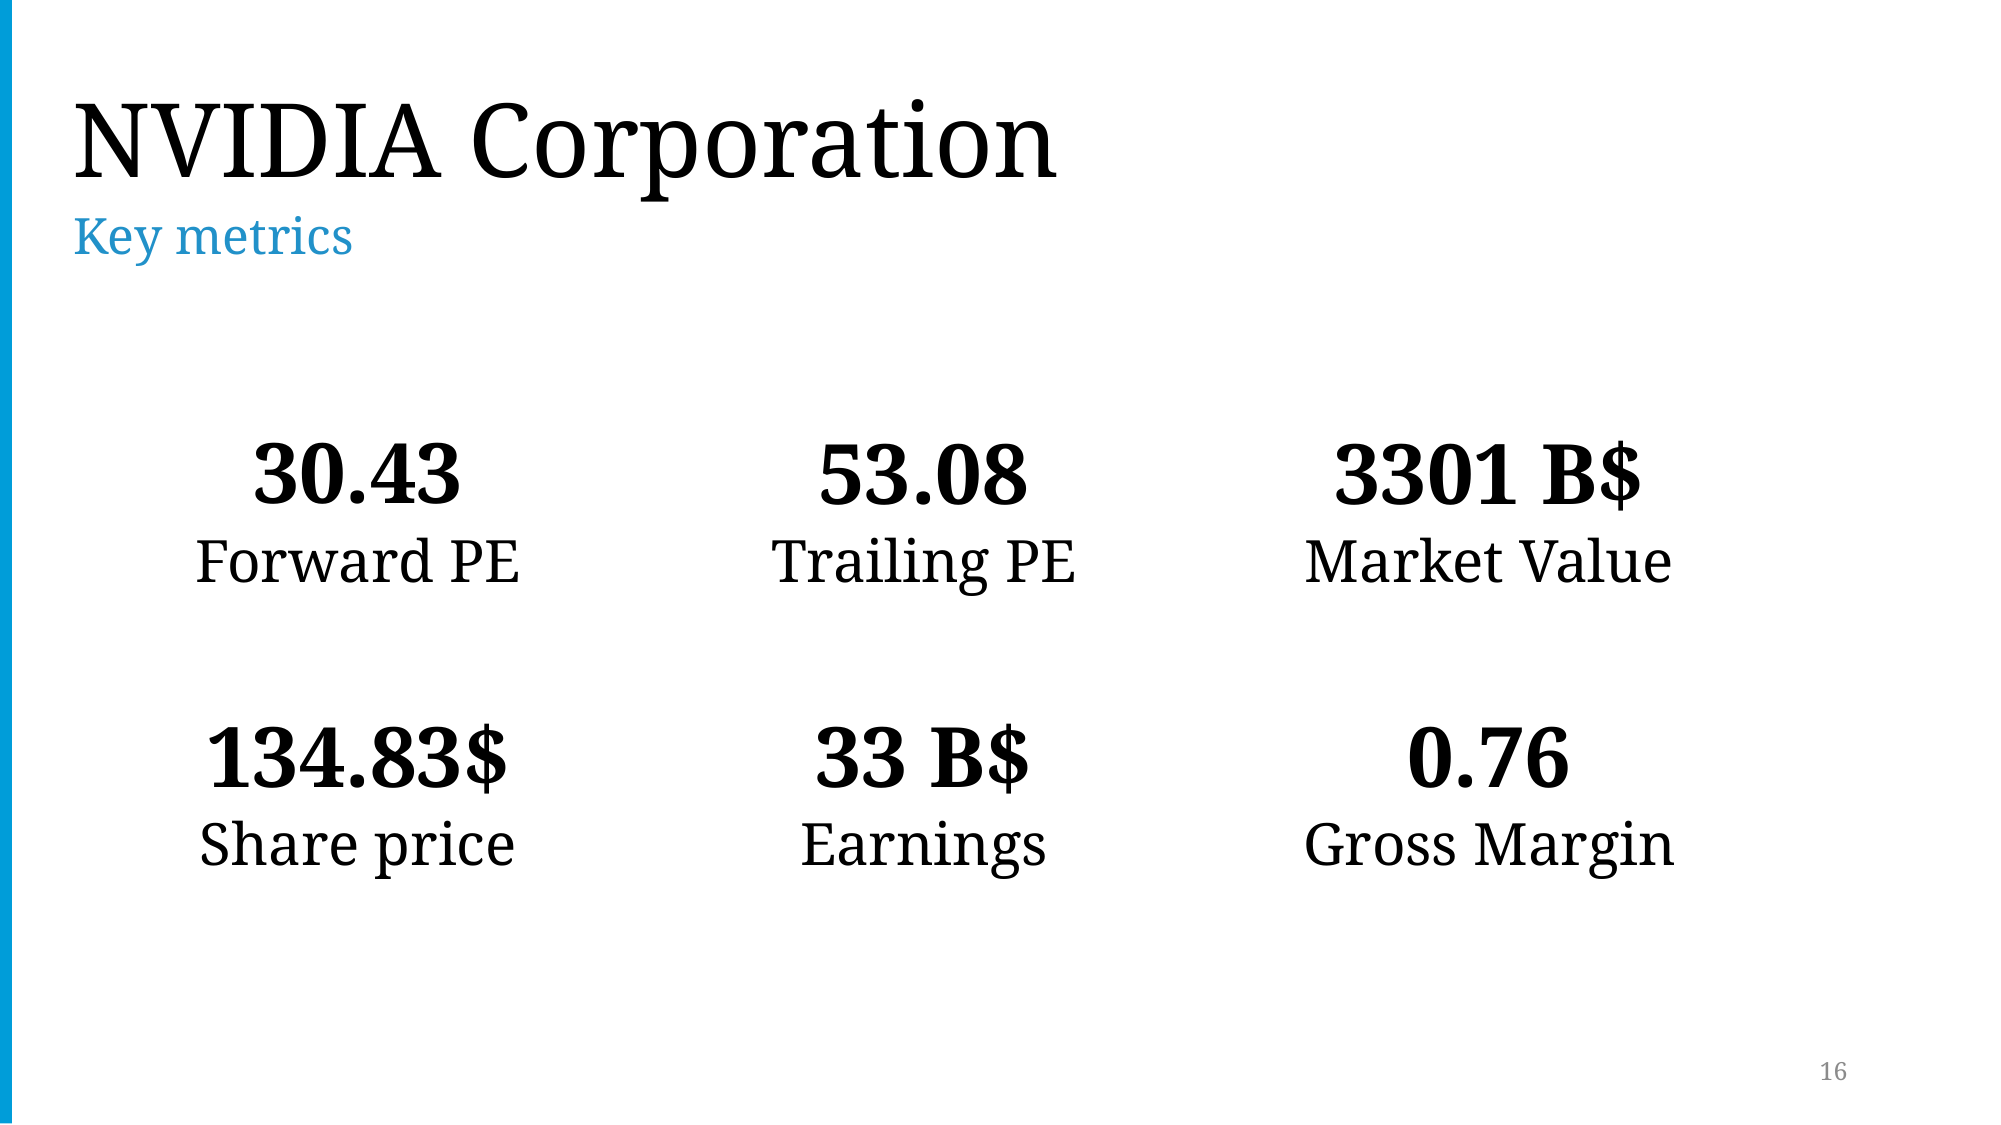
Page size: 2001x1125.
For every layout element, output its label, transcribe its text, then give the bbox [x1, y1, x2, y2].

title NVIDIA Corporation [57, 81, 1821, 207]
text_box 0.76 [1254, 696, 1725, 799]
text_box 53.08 [689, 414, 1159, 517]
text_box Trailing PE [689, 517, 1159, 602]
text_box 30.43 [123, 412, 593, 517]
text_box [0, 0, 13, 1124]
text_box Earnings [689, 799, 1159, 885]
text_box Gross Margin [1254, 799, 1725, 885]
text_box 134.83$ [123, 696, 593, 799]
slide_number 4 [1412, 1042, 1863, 1103]
text_box Market Value [1254, 517, 1725, 602]
text_box Forward PE [123, 517, 593, 602]
text_box 33 B$ [689, 696, 1159, 799]
text_box Key metrics [58, 203, 1822, 301]
text_box Share price [123, 799, 593, 885]
text_box 3301 B$ [1254, 414, 1725, 517]
